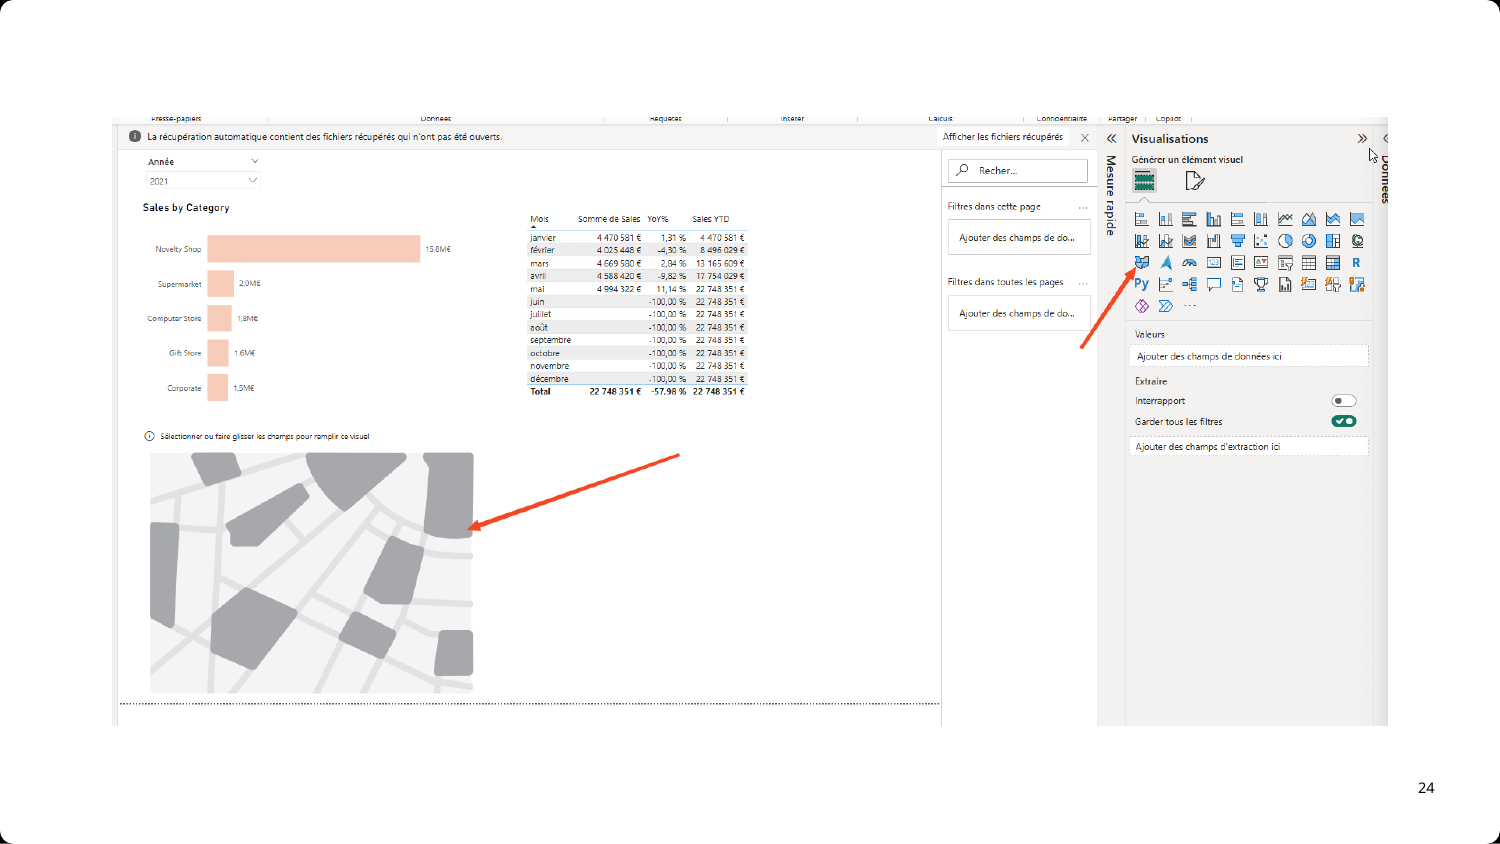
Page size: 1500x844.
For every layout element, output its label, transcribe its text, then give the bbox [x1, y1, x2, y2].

slide_number 24 [1402, 775, 1451, 801]
picture [112, 117, 1388, 726]
